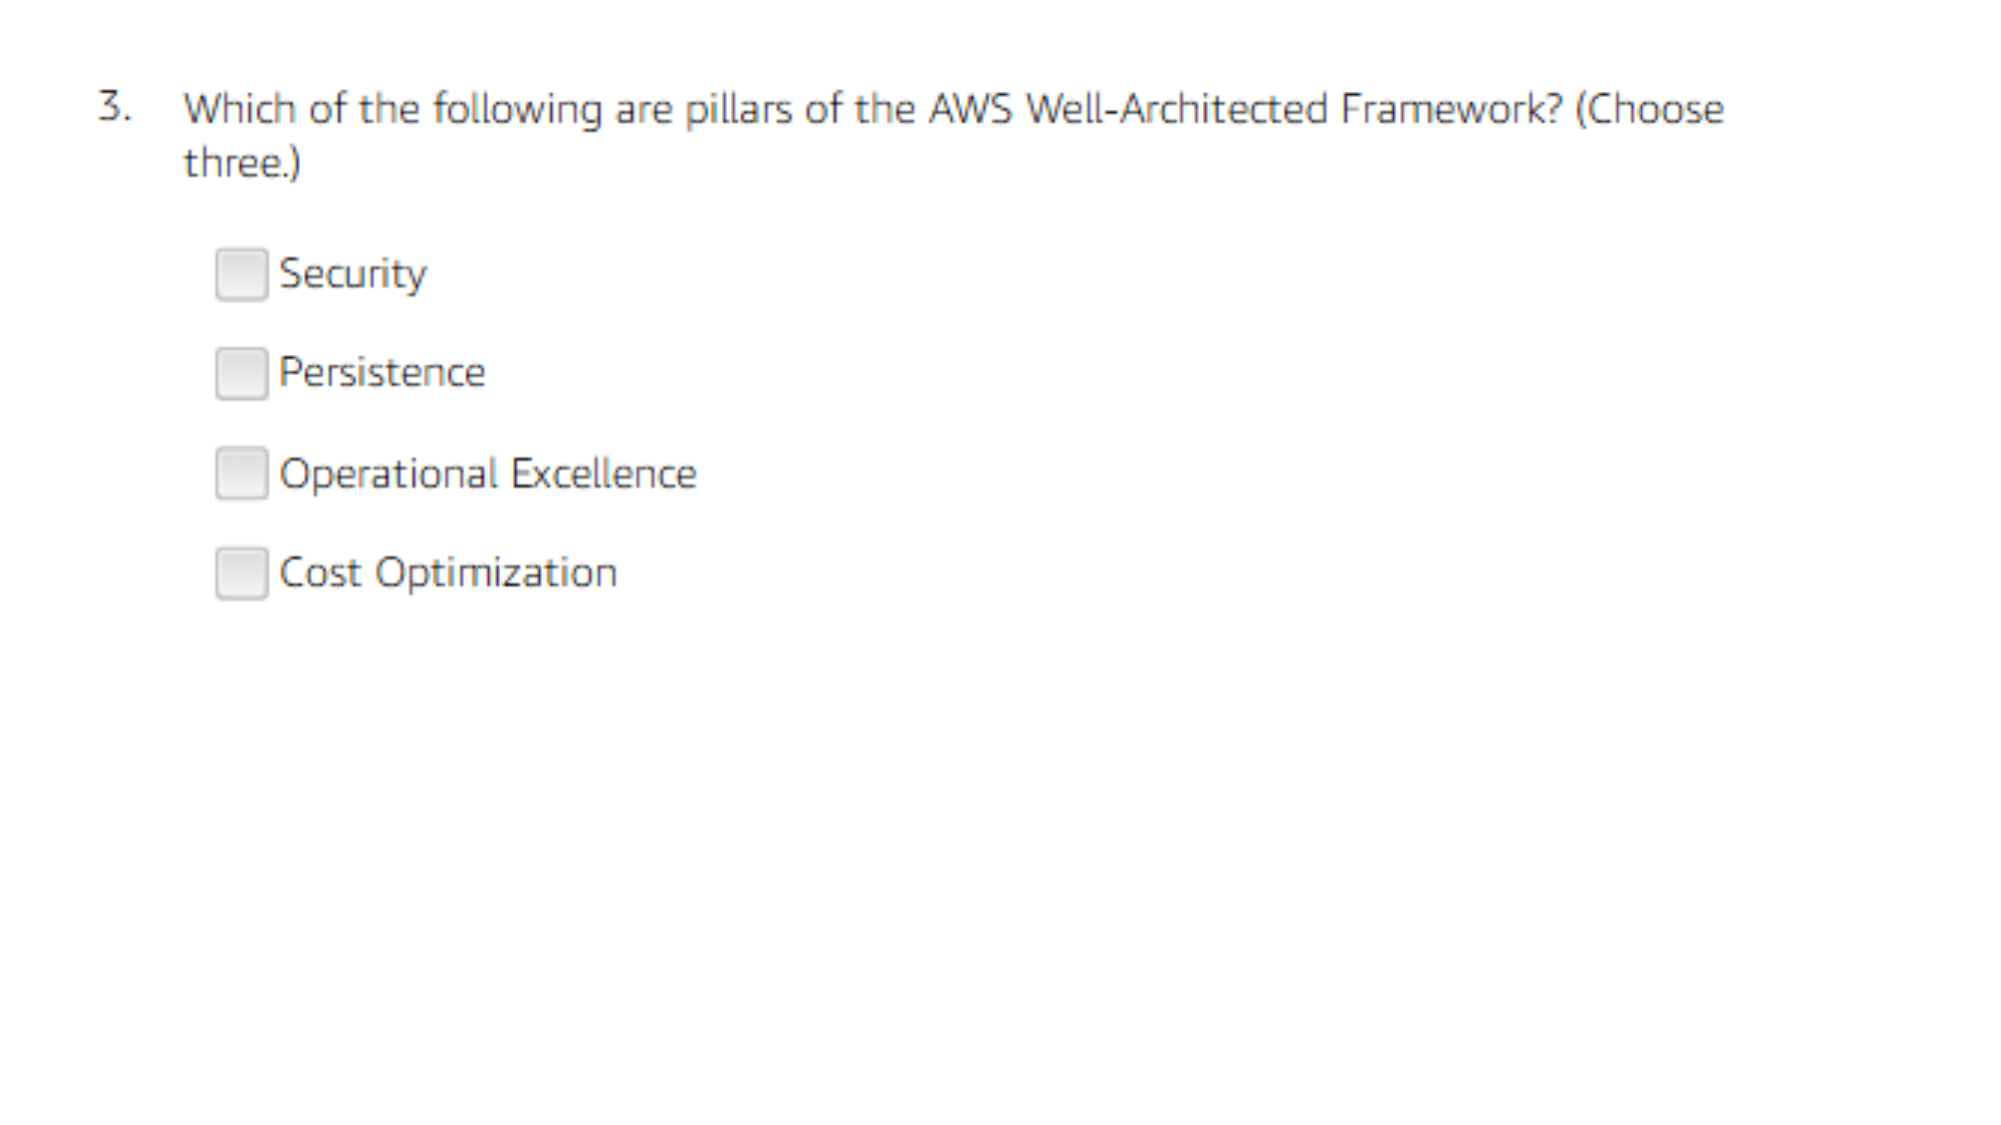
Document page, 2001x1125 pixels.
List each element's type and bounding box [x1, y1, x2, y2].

picture [66, 70, 1850, 663]
